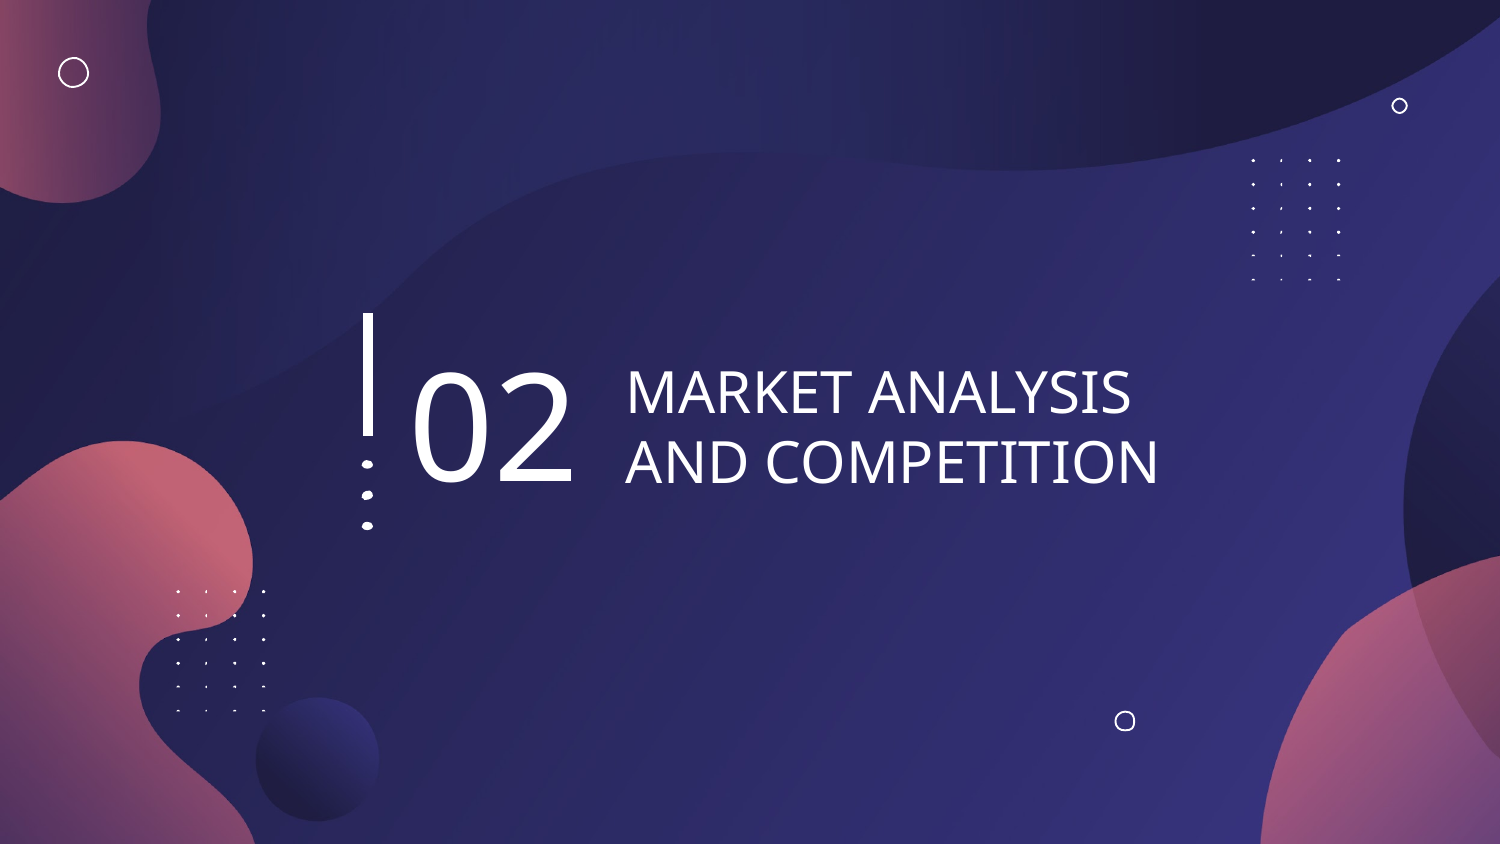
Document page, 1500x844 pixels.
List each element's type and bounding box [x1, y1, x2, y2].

text_box [57, 56, 1408, 731]
picture [0, 0, 1500, 844]
